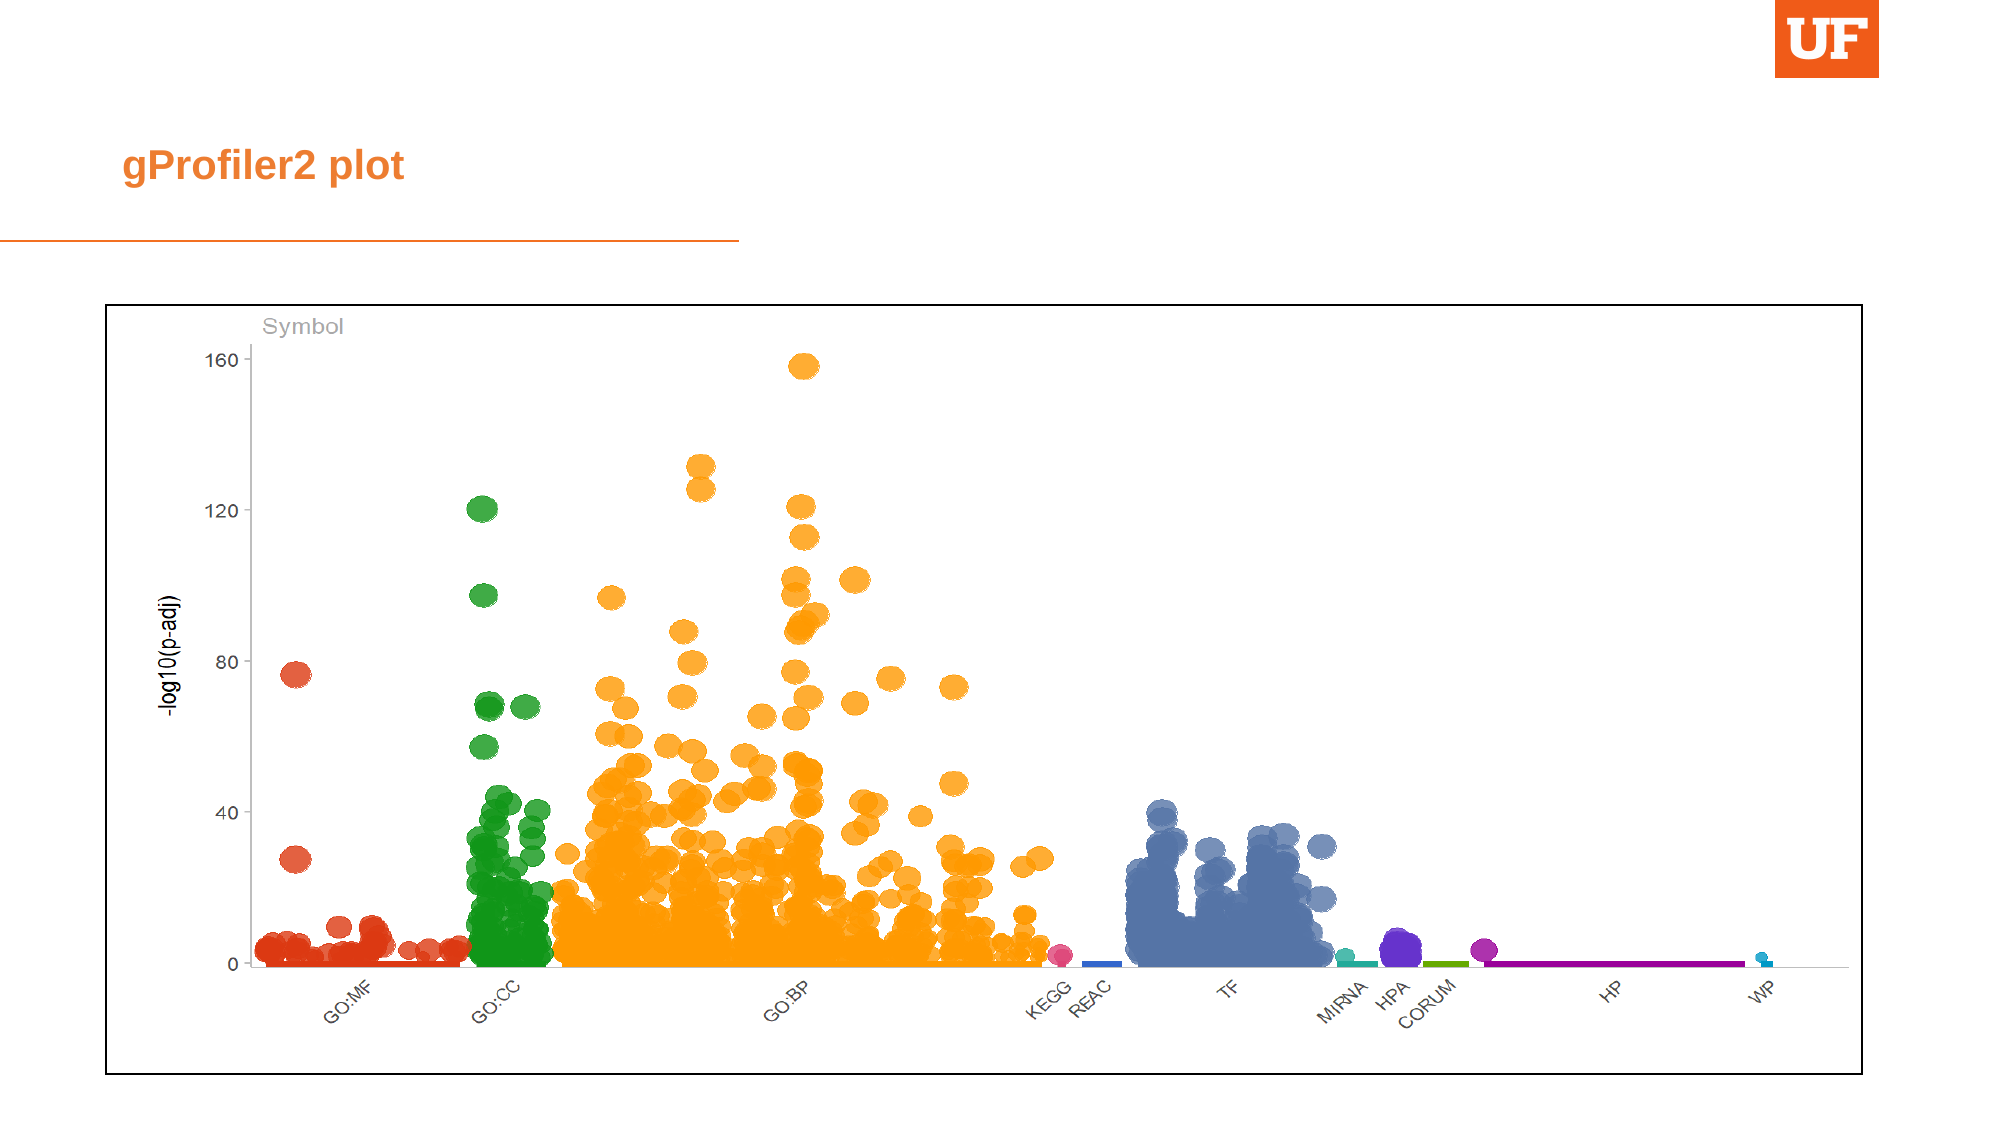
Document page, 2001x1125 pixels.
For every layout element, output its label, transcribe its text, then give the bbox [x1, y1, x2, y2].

title gProfiler2 plot [107, 80, 1833, 241]
picture [1775, 0, 1879, 78]
picture [106, 305, 1861, 1073]
